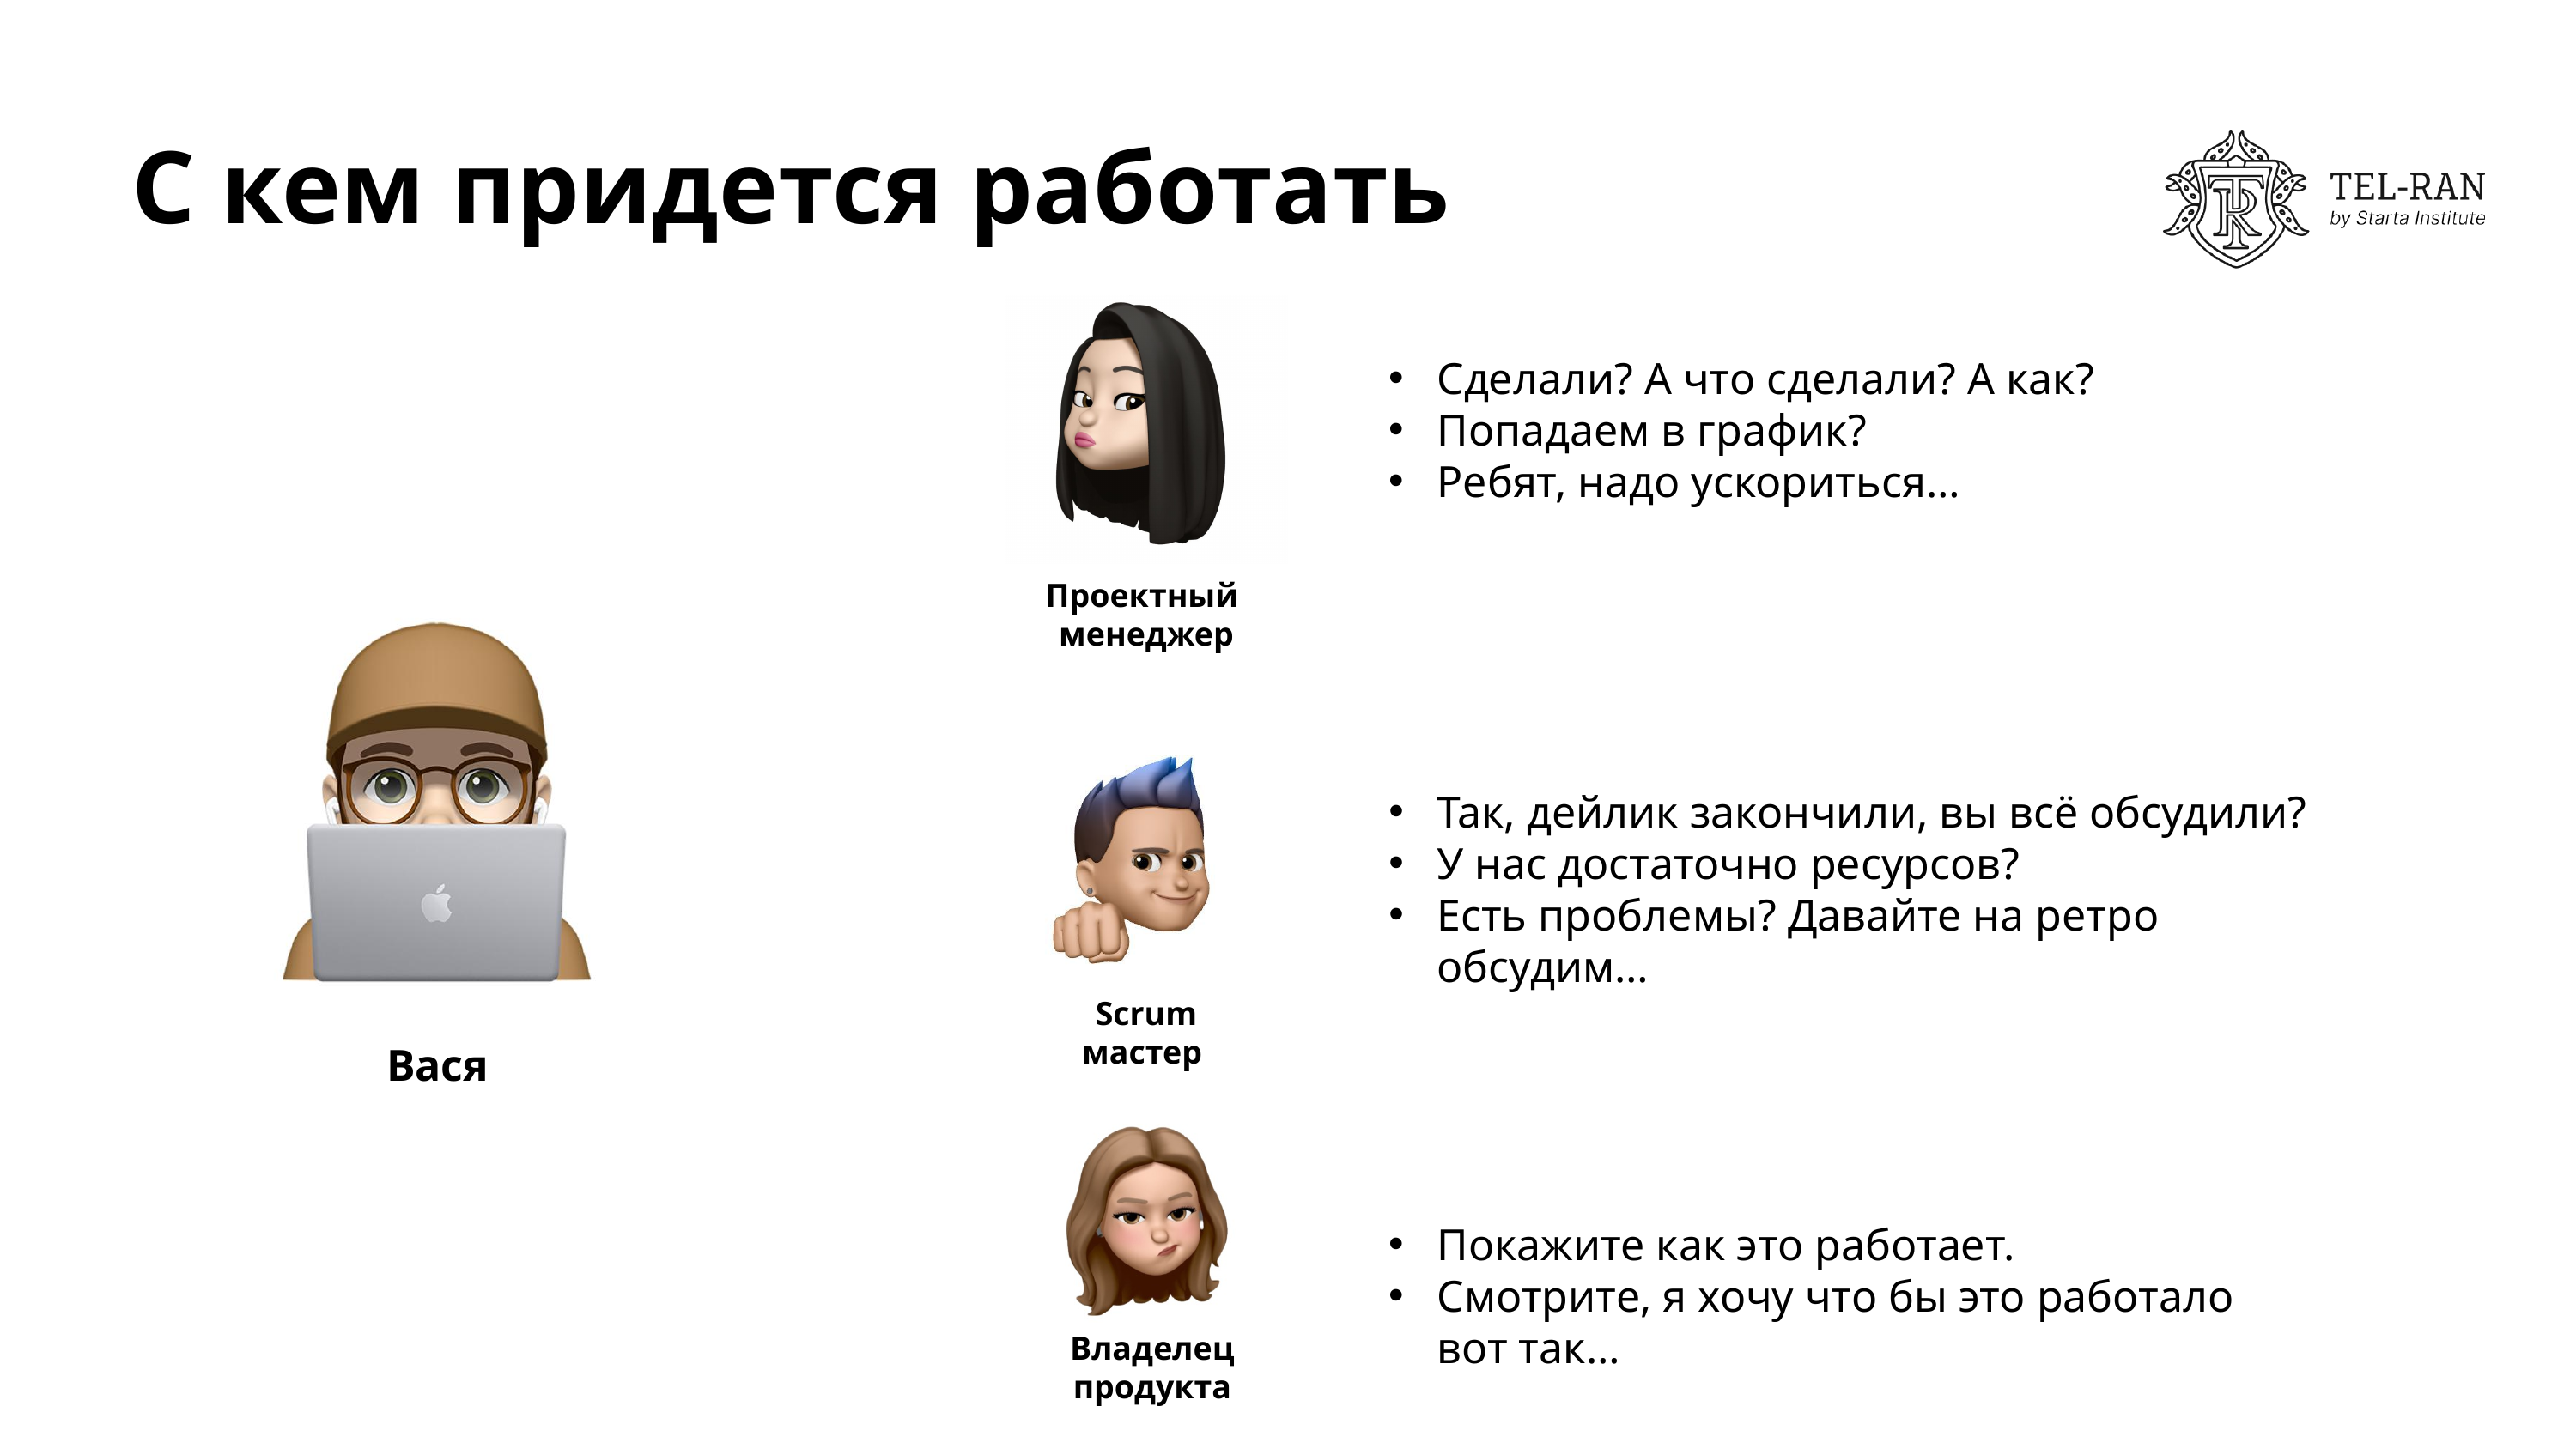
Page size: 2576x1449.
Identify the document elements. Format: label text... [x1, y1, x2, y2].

picture [144, 606, 731, 997]
picture [1025, 1113, 1267, 1323]
text_box С кем придется работать [131, 136, 1855, 302]
picture [1015, 734, 1278, 997]
text_box Так, дейлик закончили, вы всё обсудили? У нас достаточно ресурсов? Есть проблемы? Давайте на ретро обсудим… [1376, 778, 2345, 997]
text_box Scrum мастер [977, 987, 1315, 1077]
text_box Вася [268, 1032, 607, 1096]
picture [1005, 295, 1289, 564]
text_box Владелец продукта [983, 1321, 1321, 1412]
picture [2163, 130, 2485, 269]
text_box Покажите как это работает. Смотрите, я хочу что бы это работало вот так… [1376, 1211, 2306, 1379]
text_box Сделали? А что сделали? А как? Попадаем в график? Ребят, надо ускориться… [1376, 345, 2306, 512]
text_box Проектный менеджер [977, 568, 1315, 659]
